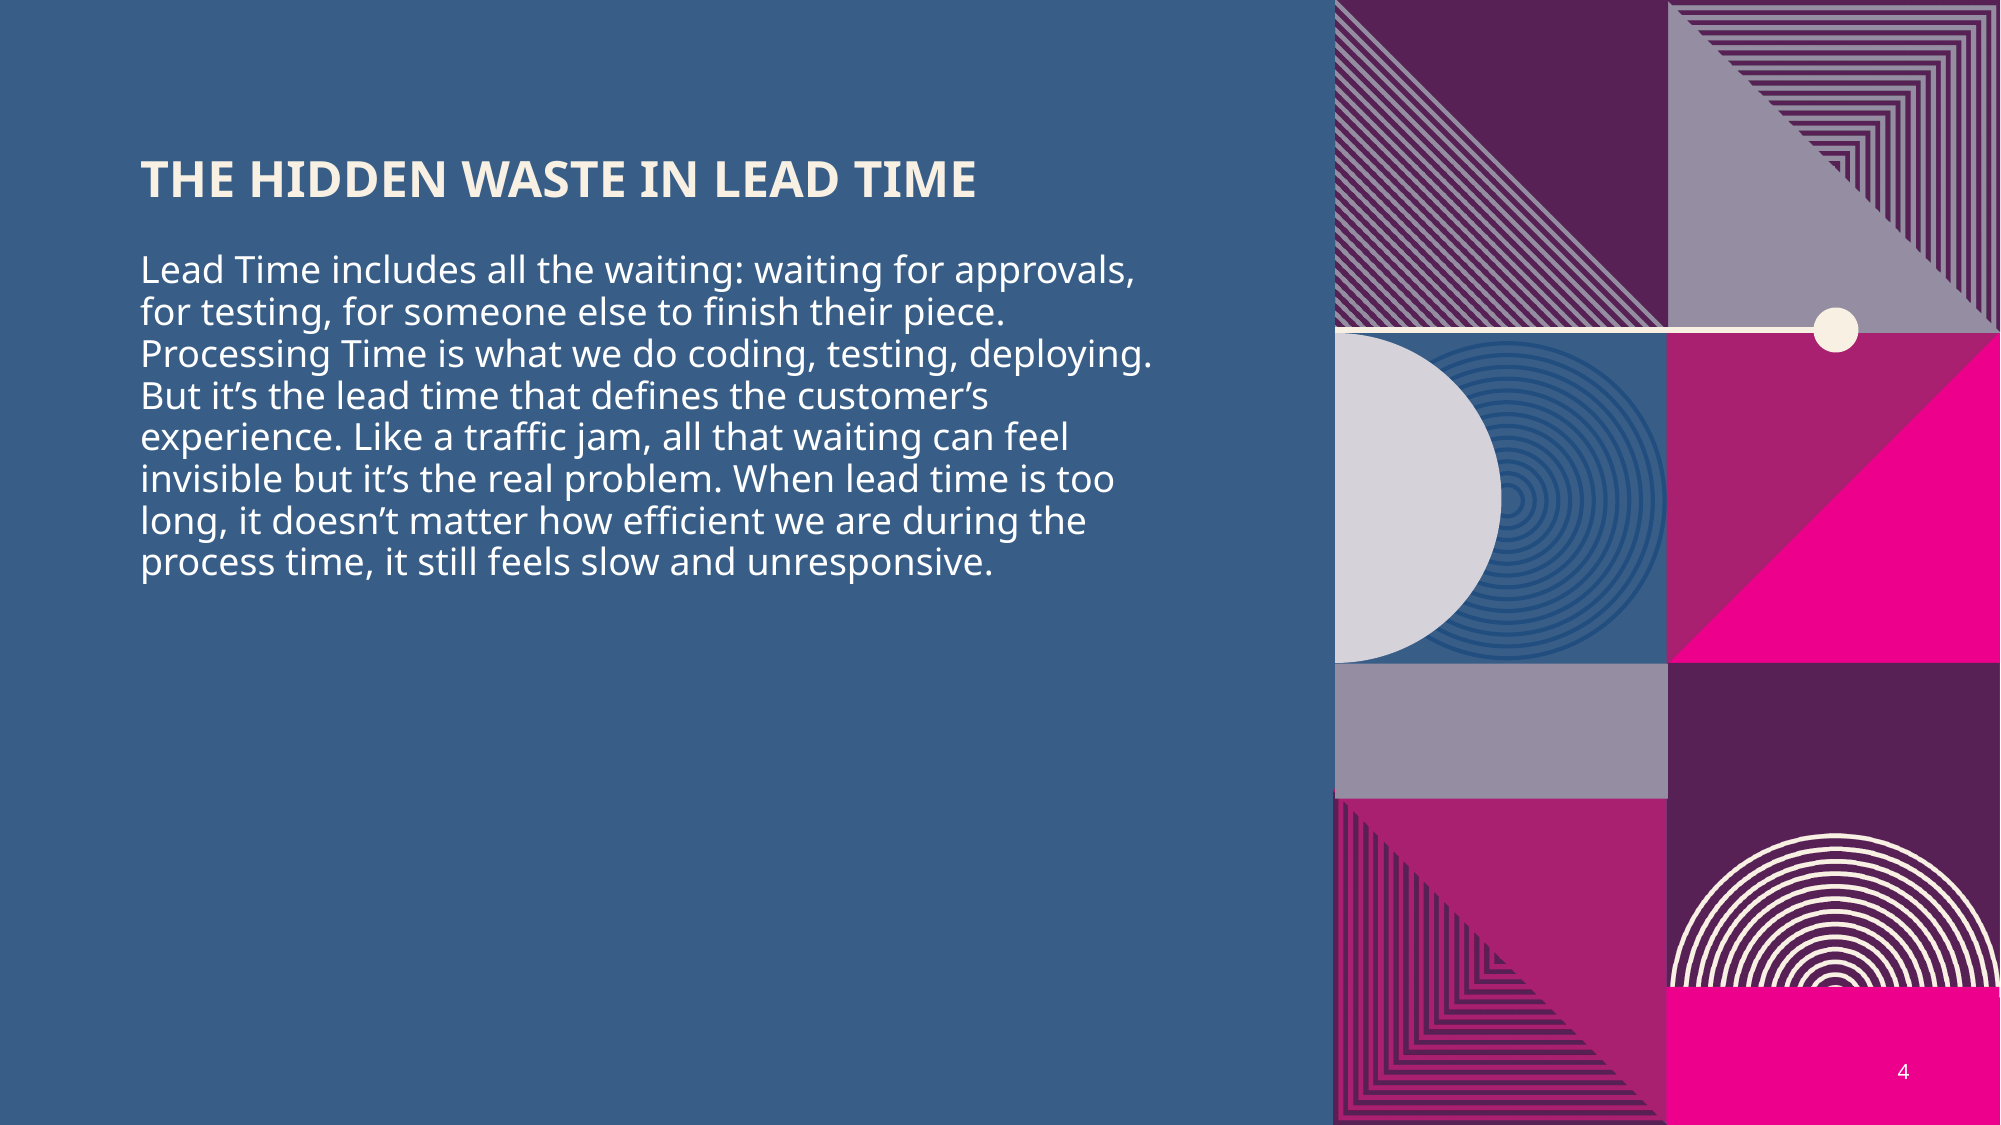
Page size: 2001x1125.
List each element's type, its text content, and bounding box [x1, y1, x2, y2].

slide_number 4 [1849, 1042, 1925, 1103]
picture [1333, 791, 1667, 1125]
title The Hidden Waste in Lead Time [125, 146, 1206, 242]
picture [1669, 833, 2001, 998]
picture [1335, 0, 2001, 333]
list Lead Time includes all the waiting: waiting for approvals, for testing, for someone else to finish their piece. Processing Time is what we do coding, testing, deploying. But it’s the lead time that defines the customer’s experience. Like a traffic jam, all that waiting can feel invisible but it’s the real problem. When lead time is too long, it doesn’t matter how efficient we are during the process time, it still feels slow and unresponsive. [125, 242, 1208, 1043]
